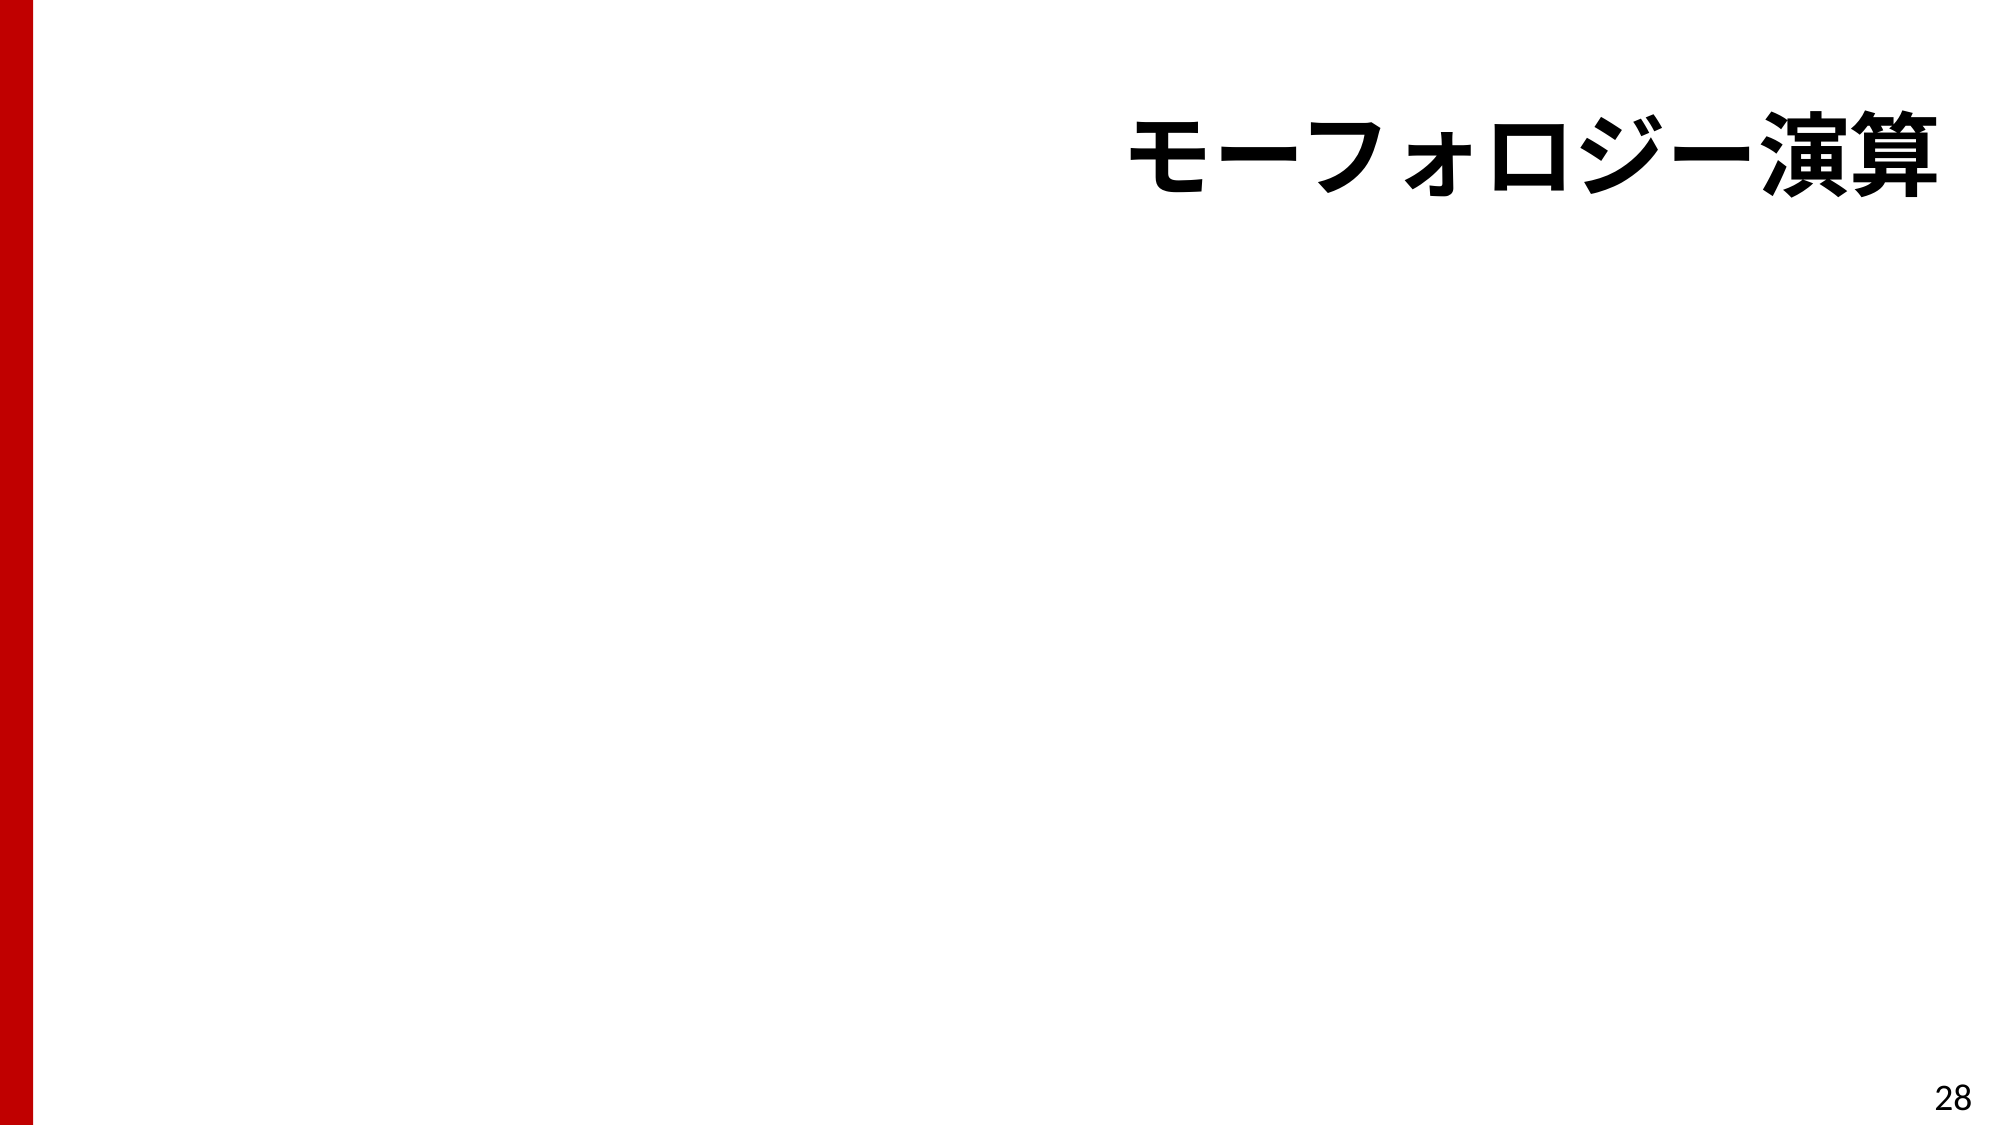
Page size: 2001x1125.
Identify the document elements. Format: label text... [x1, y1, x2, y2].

slide_number 28 [1537, 1065, 1987, 1125]
title モーフォロジー演算 [75, 99, 1958, 220]
